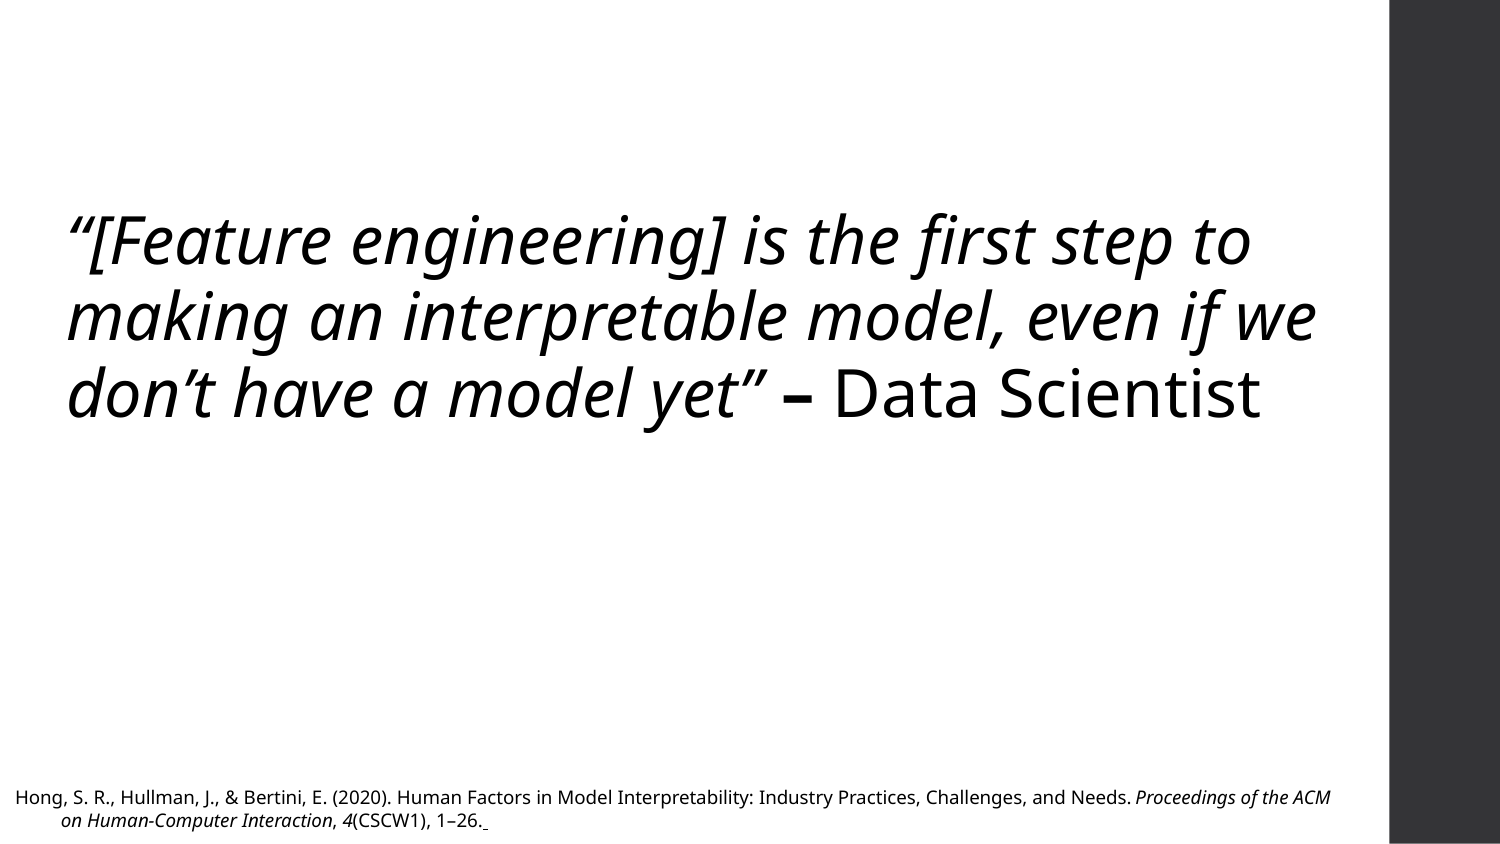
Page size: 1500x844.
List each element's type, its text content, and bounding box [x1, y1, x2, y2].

text_box Hong, S. R., Hullman, J., & Bertini, E. (2020). Human Factors in Model Interpretability: Industry Practices, Challenges, and Needs. Proceedings of the ACM on Human-Computer Interaction, 4(CSCW1), 1–26. [0, 770, 1353, 844]
list “[Feature engineering] is the first step to making an interpretable model, even if we don’t have a model yet” – Data Scientist [51, 189, 1342, 750]
